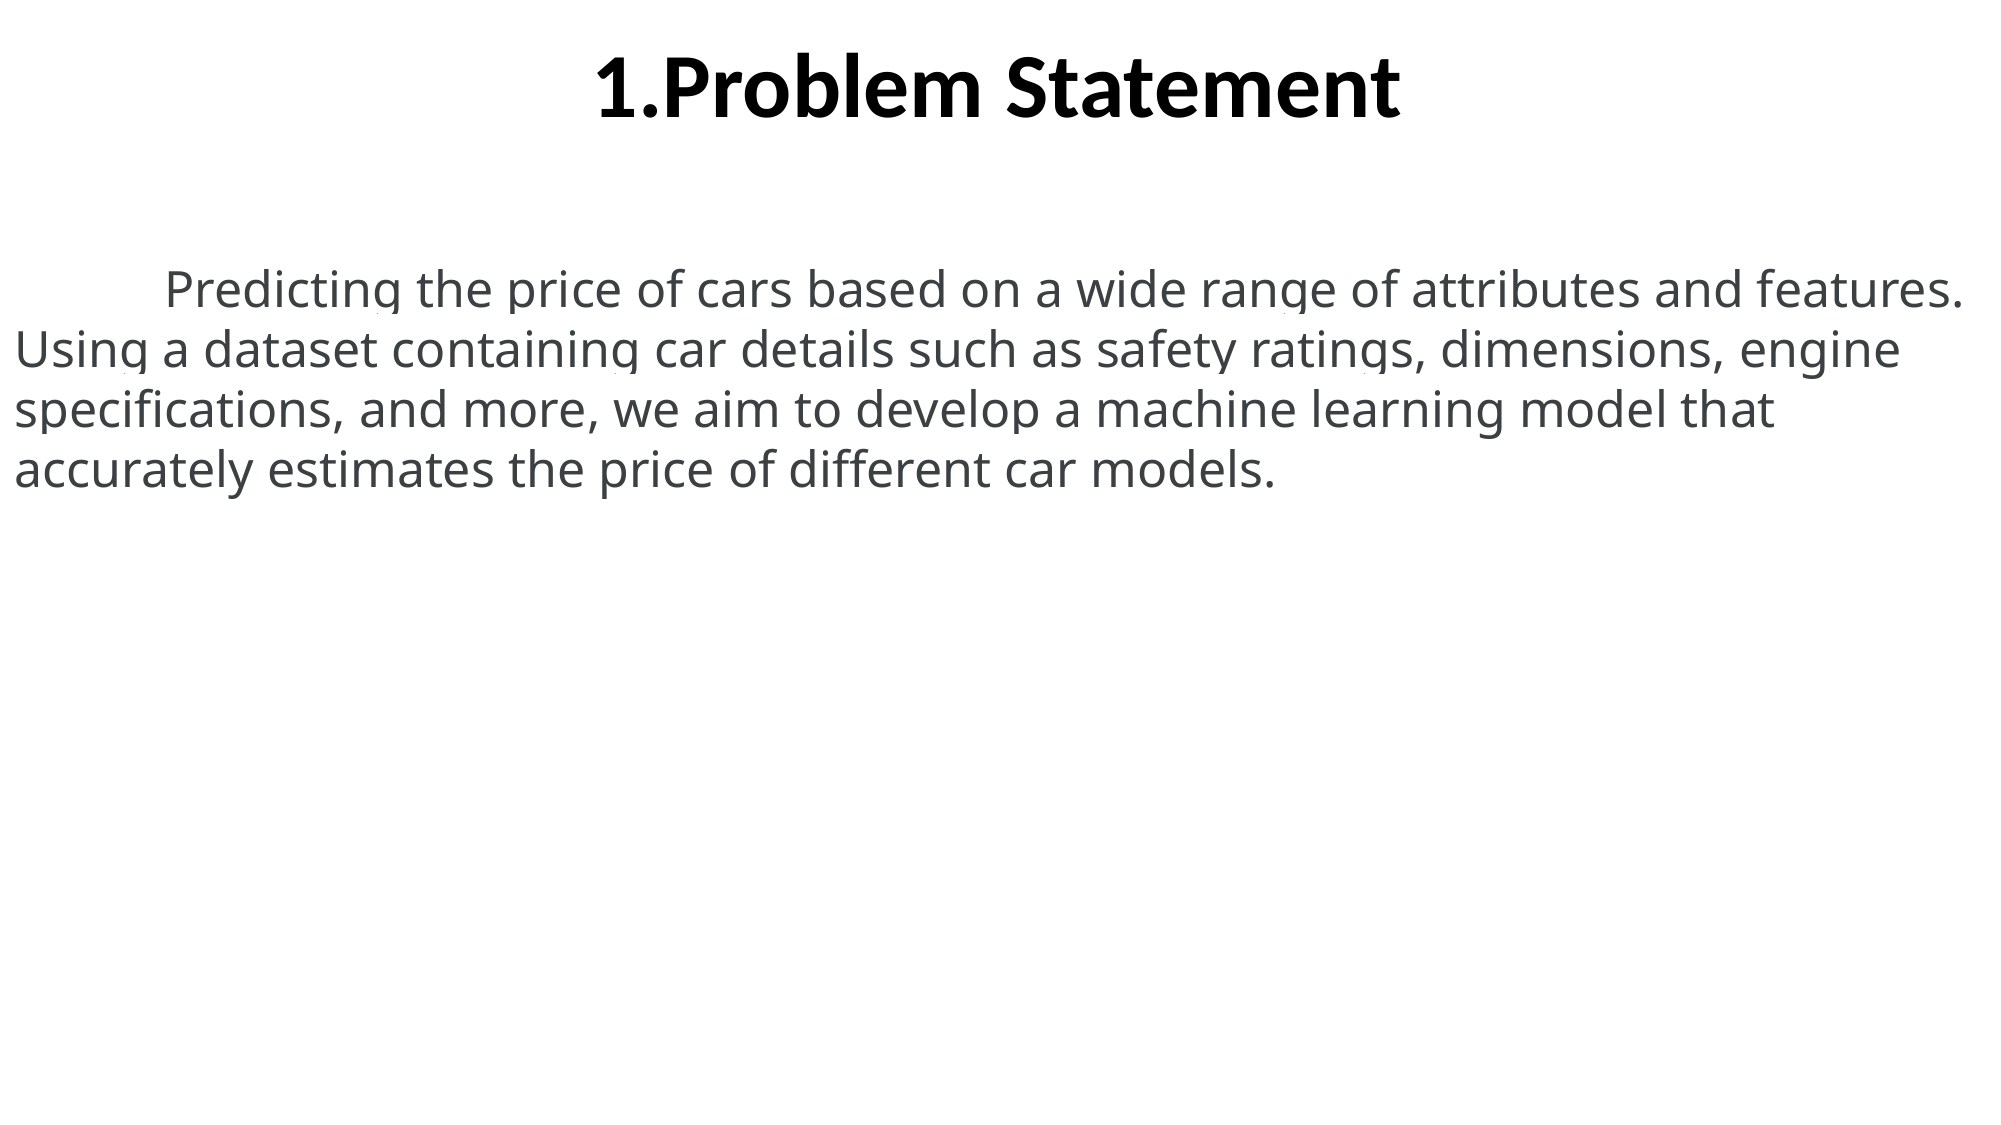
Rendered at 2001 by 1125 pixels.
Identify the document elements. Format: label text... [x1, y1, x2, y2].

text_box Predicting the price of cars based on a wide range of attributes and features. Using a dataset containing car details such as safety ratings, dimensions, engine specifications, and more, we aim to develop a machine learning model that accurately estimates the price of different car models. [0, 249, 2000, 505]
text_box 1.Problem Statement [0, 18, 1998, 144]
